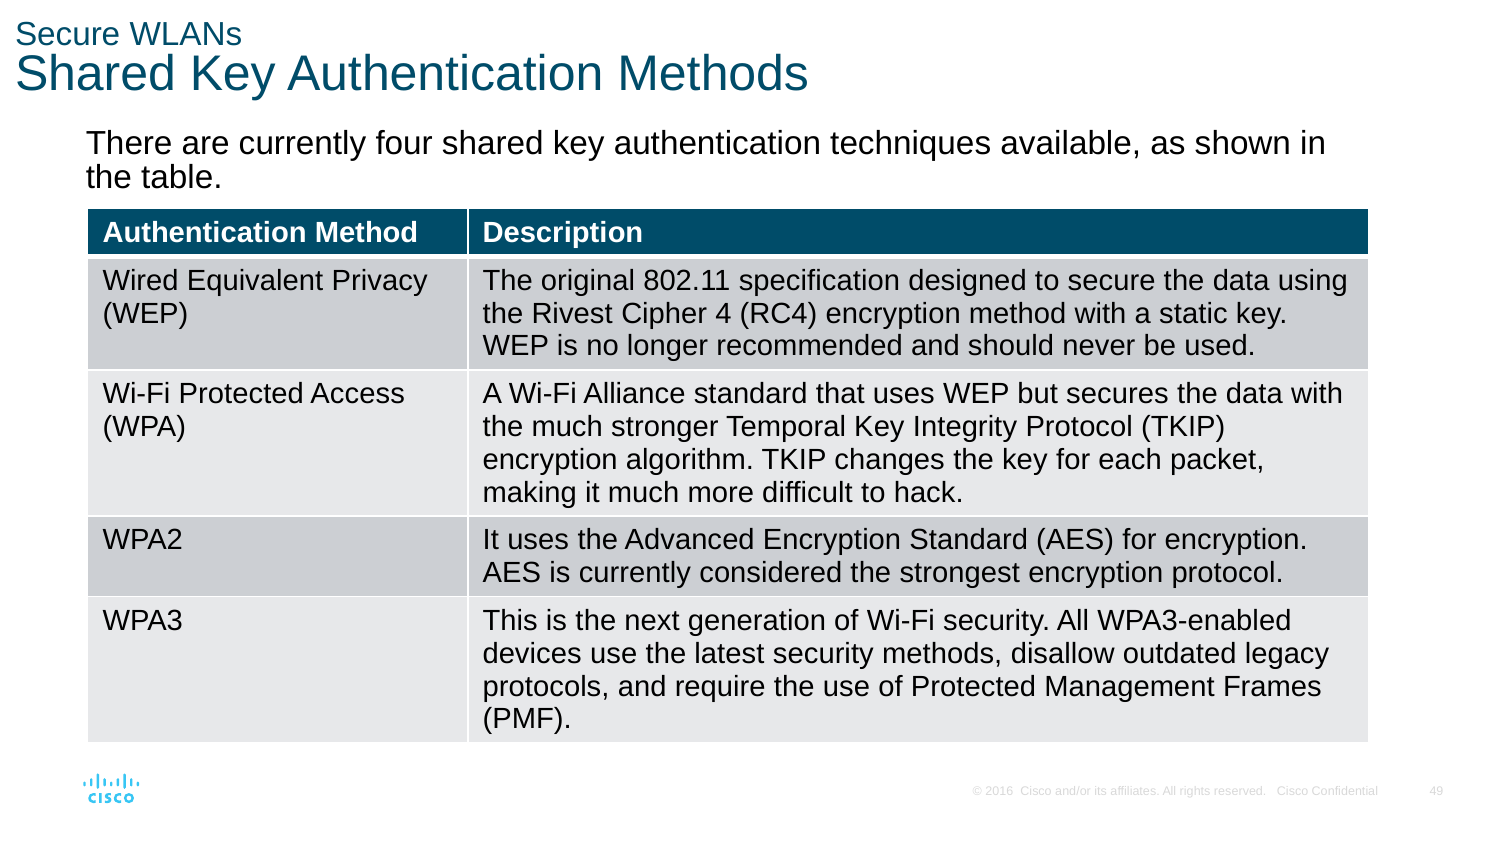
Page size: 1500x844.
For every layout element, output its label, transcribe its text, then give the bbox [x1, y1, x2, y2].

table_header Description [469, 209, 1368, 254]
table_cell This is the next generation of Wi-Fi security. All WPA3-enabled devices use the latest security methods, disallow outdated legacy protocols, and require the use of Protected Management Frames (PMF). [469, 597, 1368, 742]
table_cell The original 802.11 specification designed to secure the data using the Rivest Cipher 4 (RC4) encryption method with a static key. WEP is no longer recommended and should never be used. [469, 259, 1368, 369]
table_cell It uses the Advanced Encryption Standard (AES) for encryption. AES is currently considered the strongest encryption protocol. [469, 517, 1368, 596]
table_cell Wi-Fi Protected Access (WPA) [88, 371, 467, 515]
table_header Authentication Method [88, 209, 467, 254]
table_cell WPA3 [88, 597, 467, 742]
list There are currently four shared key authentication techniques available, as shown in the table. [70, 120, 1369, 195]
title Secure WLANs Shared Key Authentication Methods [0, 0, 1369, 121]
table_cell WPA2 [88, 517, 467, 596]
table_cell Wired Equivalent Privacy (WEP) [88, 259, 467, 369]
table_cell A Wi-Fi Alliance standard that uses WEP but secures the data with the much stronger Temporal Key Integrity Protocol (TKIP) encryption algorithm. TKIP changes the key for each packet, making it much more difficult to hack. [469, 371, 1368, 515]
